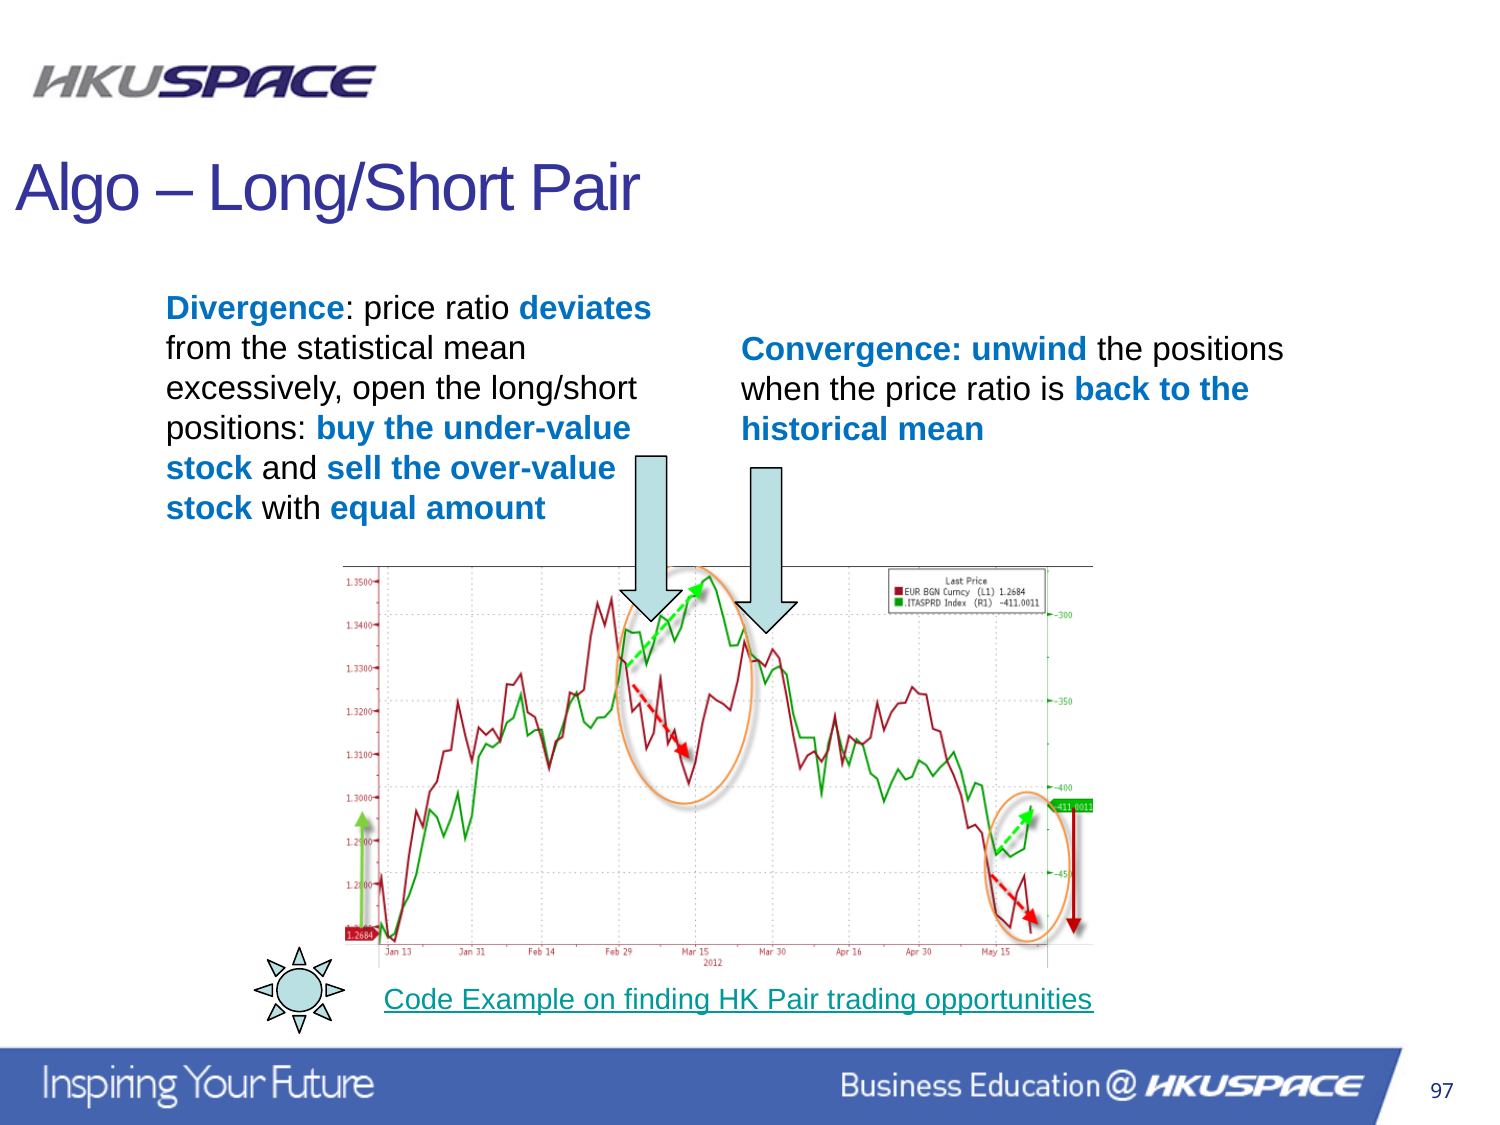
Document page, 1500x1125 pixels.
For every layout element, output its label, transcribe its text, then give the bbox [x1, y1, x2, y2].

text_box [313, 959, 332, 977]
slide_number 97 [1415, 1070, 1499, 1125]
text_box [750, 467, 782, 564]
text_box [292, 947, 306, 965]
text_box [267, 959, 285, 977]
text_box [635, 456, 667, 564]
text_box Algo – Long/Short Pair [0, 101, 1325, 266]
text_box Divergence: price ratio deviates from the statistical mean excessively, open the long/short positions: buy the under-value stock and sell the over-value stock with equal amount [151, 278, 703, 534]
text_box [267, 1003, 285, 1021]
text_box Code Example on finding HK Pair trading opportunities [369, 972, 1149, 1023]
text_box [292, 1015, 306, 1034]
picture [0, 0, 1500, 1125]
text_box [276, 968, 322, 1012]
text_box [326, 984, 345, 997]
text_box [254, 984, 273, 997]
text_box Convergence: unwind the positions when the price ratio is back to the historical mean [726, 319, 1388, 455]
text_box [313, 1003, 332, 1021]
